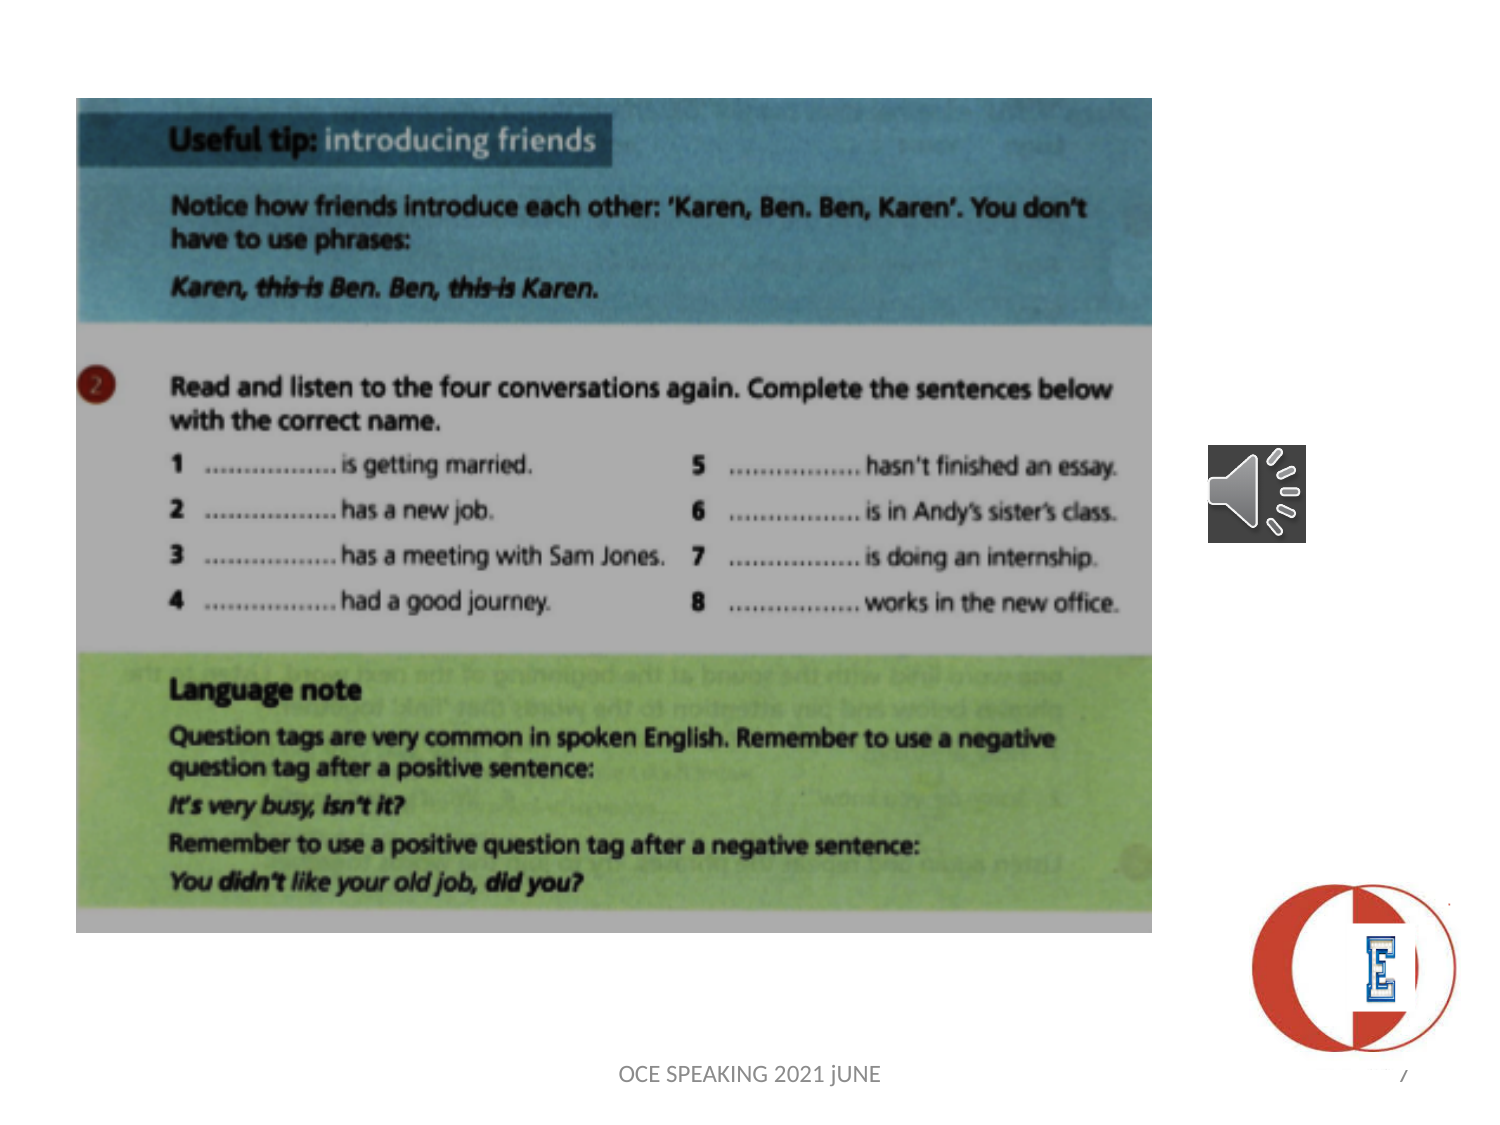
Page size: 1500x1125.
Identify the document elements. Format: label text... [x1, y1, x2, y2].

picture [1206, 444, 1307, 545]
picture [76, 98, 1152, 933]
footer OCE SPEAKING 2021 jUNE [512, 1042, 988, 1103]
picture [1245, 881, 1465, 1070]
slide_number 7 [1074, 1042, 1425, 1103]
